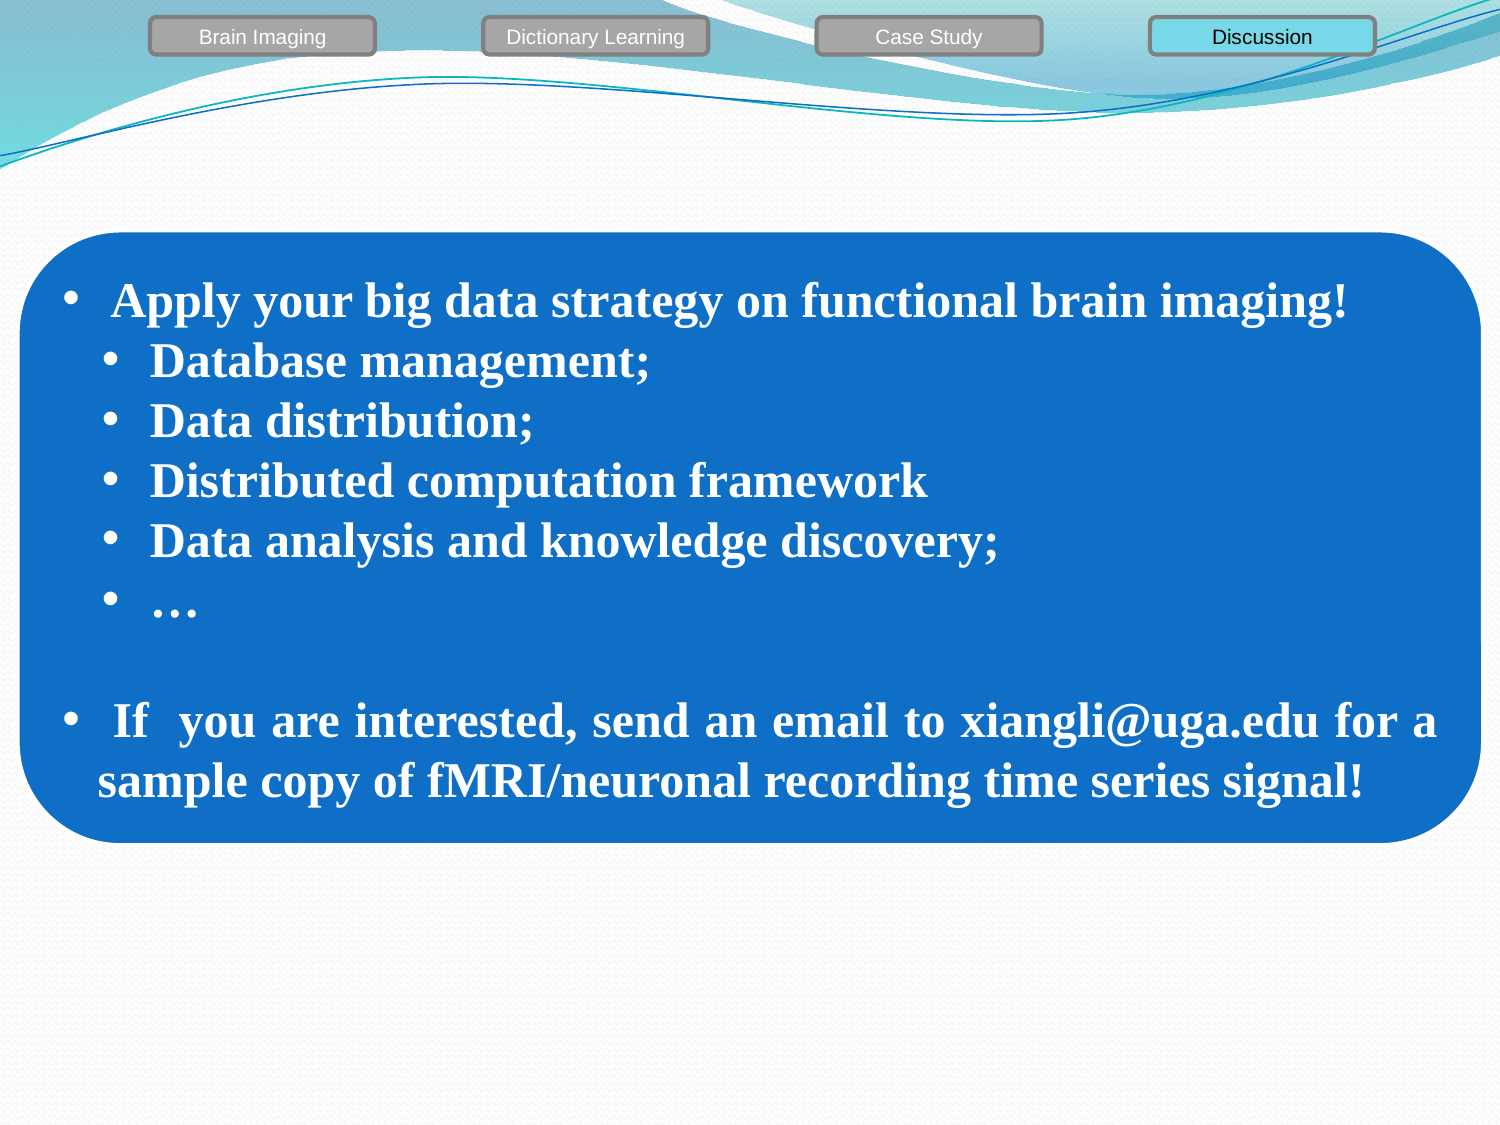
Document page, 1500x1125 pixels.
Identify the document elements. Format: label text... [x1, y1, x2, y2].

text_box Case Study [814, 14, 1044, 57]
text_box Dictionary Learning [481, 14, 711, 57]
text_box Apply your big data strategy on functional brain imaging! Database management; Data distribution; Distributed computation framework Data analysis and knowledge discovery; … If you are interested, send an email to xiangli@uga.edu for a sample copy of fMRI/neuronal recording time series signal! [15, 228, 1486, 848]
text_box Brain Imaging [147, 14, 378, 57]
text_box Discussion [1147, 14, 1378, 57]
